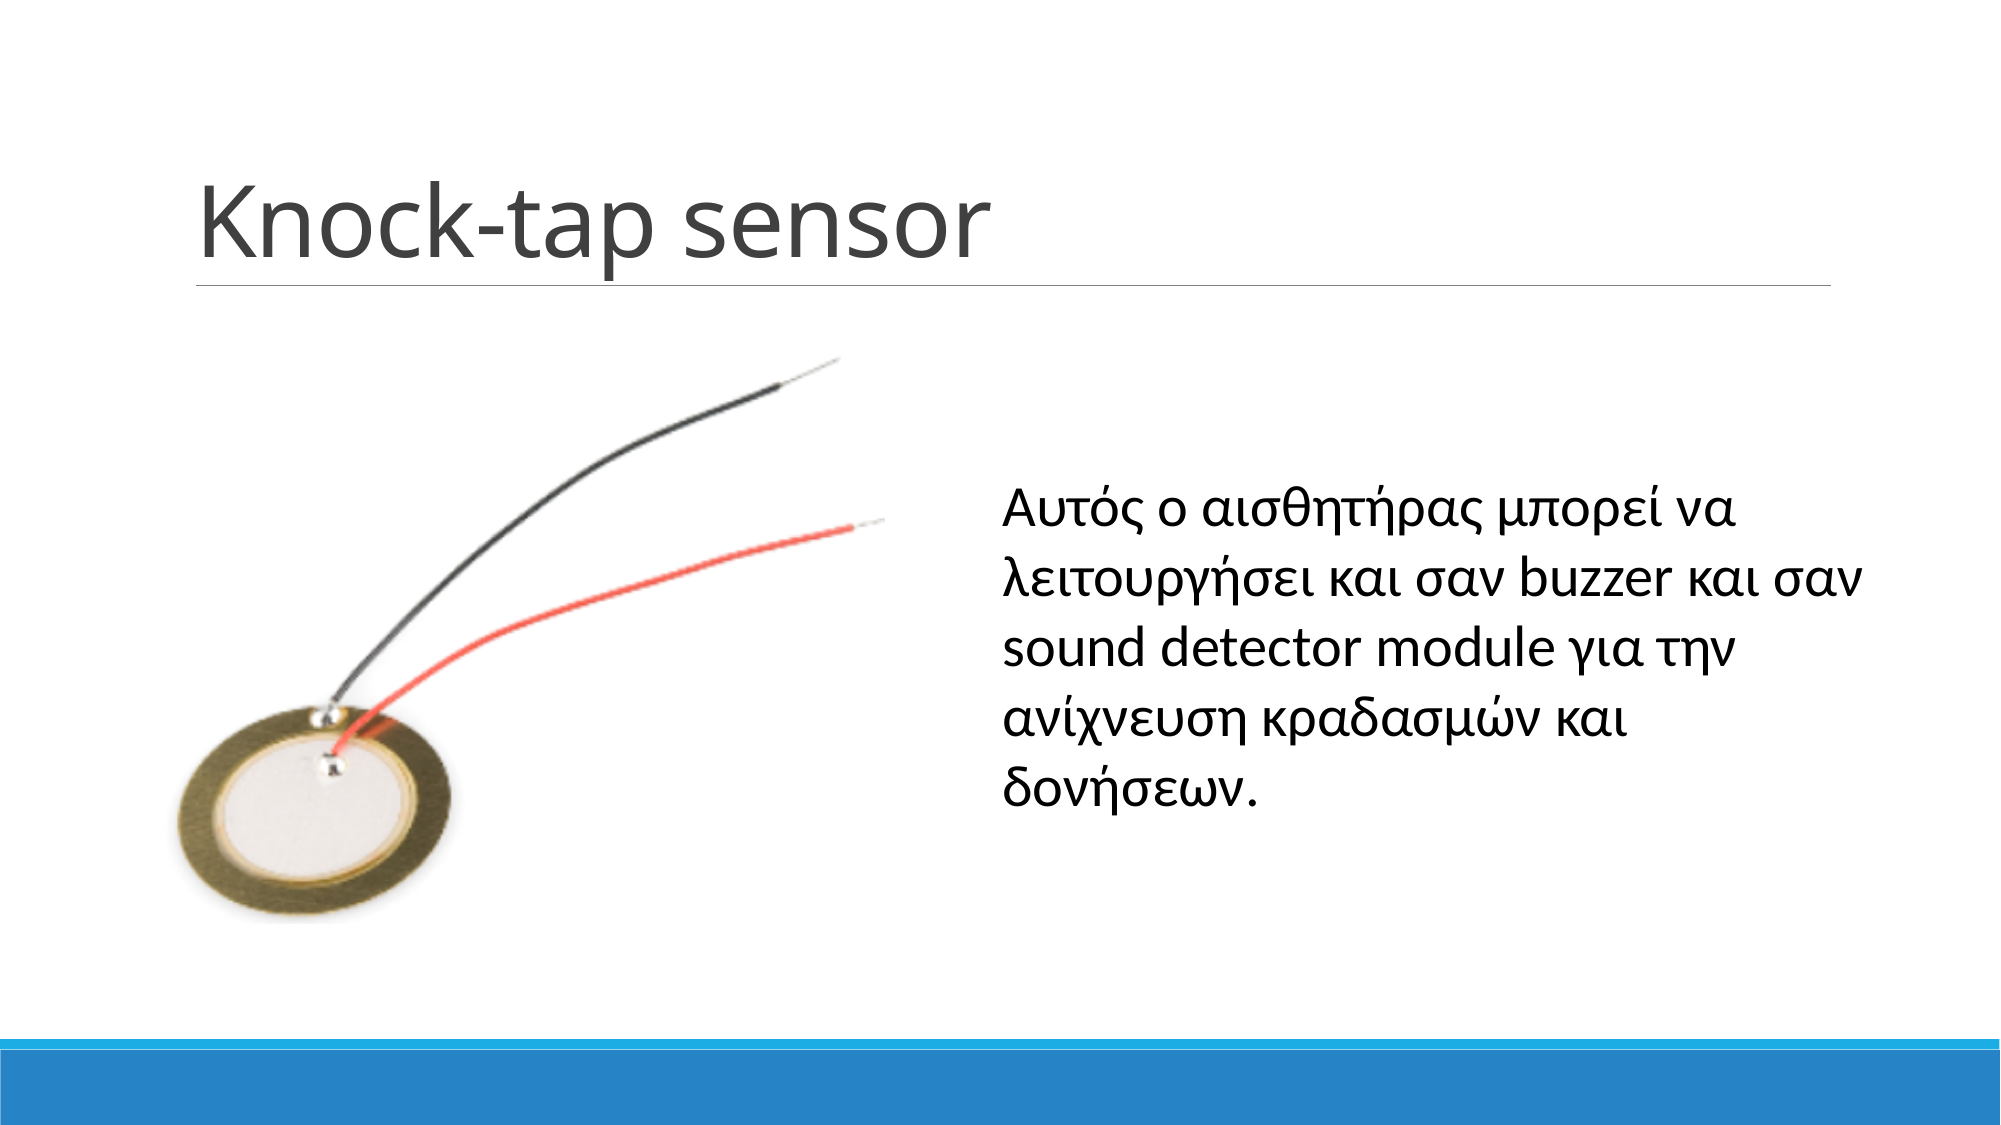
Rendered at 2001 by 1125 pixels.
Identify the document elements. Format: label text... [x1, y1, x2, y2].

title Knock-tap sensor [180, 47, 1830, 285]
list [54, 350, 885, 940]
text_box Αυτός ο αισθητήρας μπορεί να λειτουργήσει και σαν buzzer και σαν sound detector module για την ανίχνευση κραδασμών και δονήσεων. [987, 460, 1911, 826]
